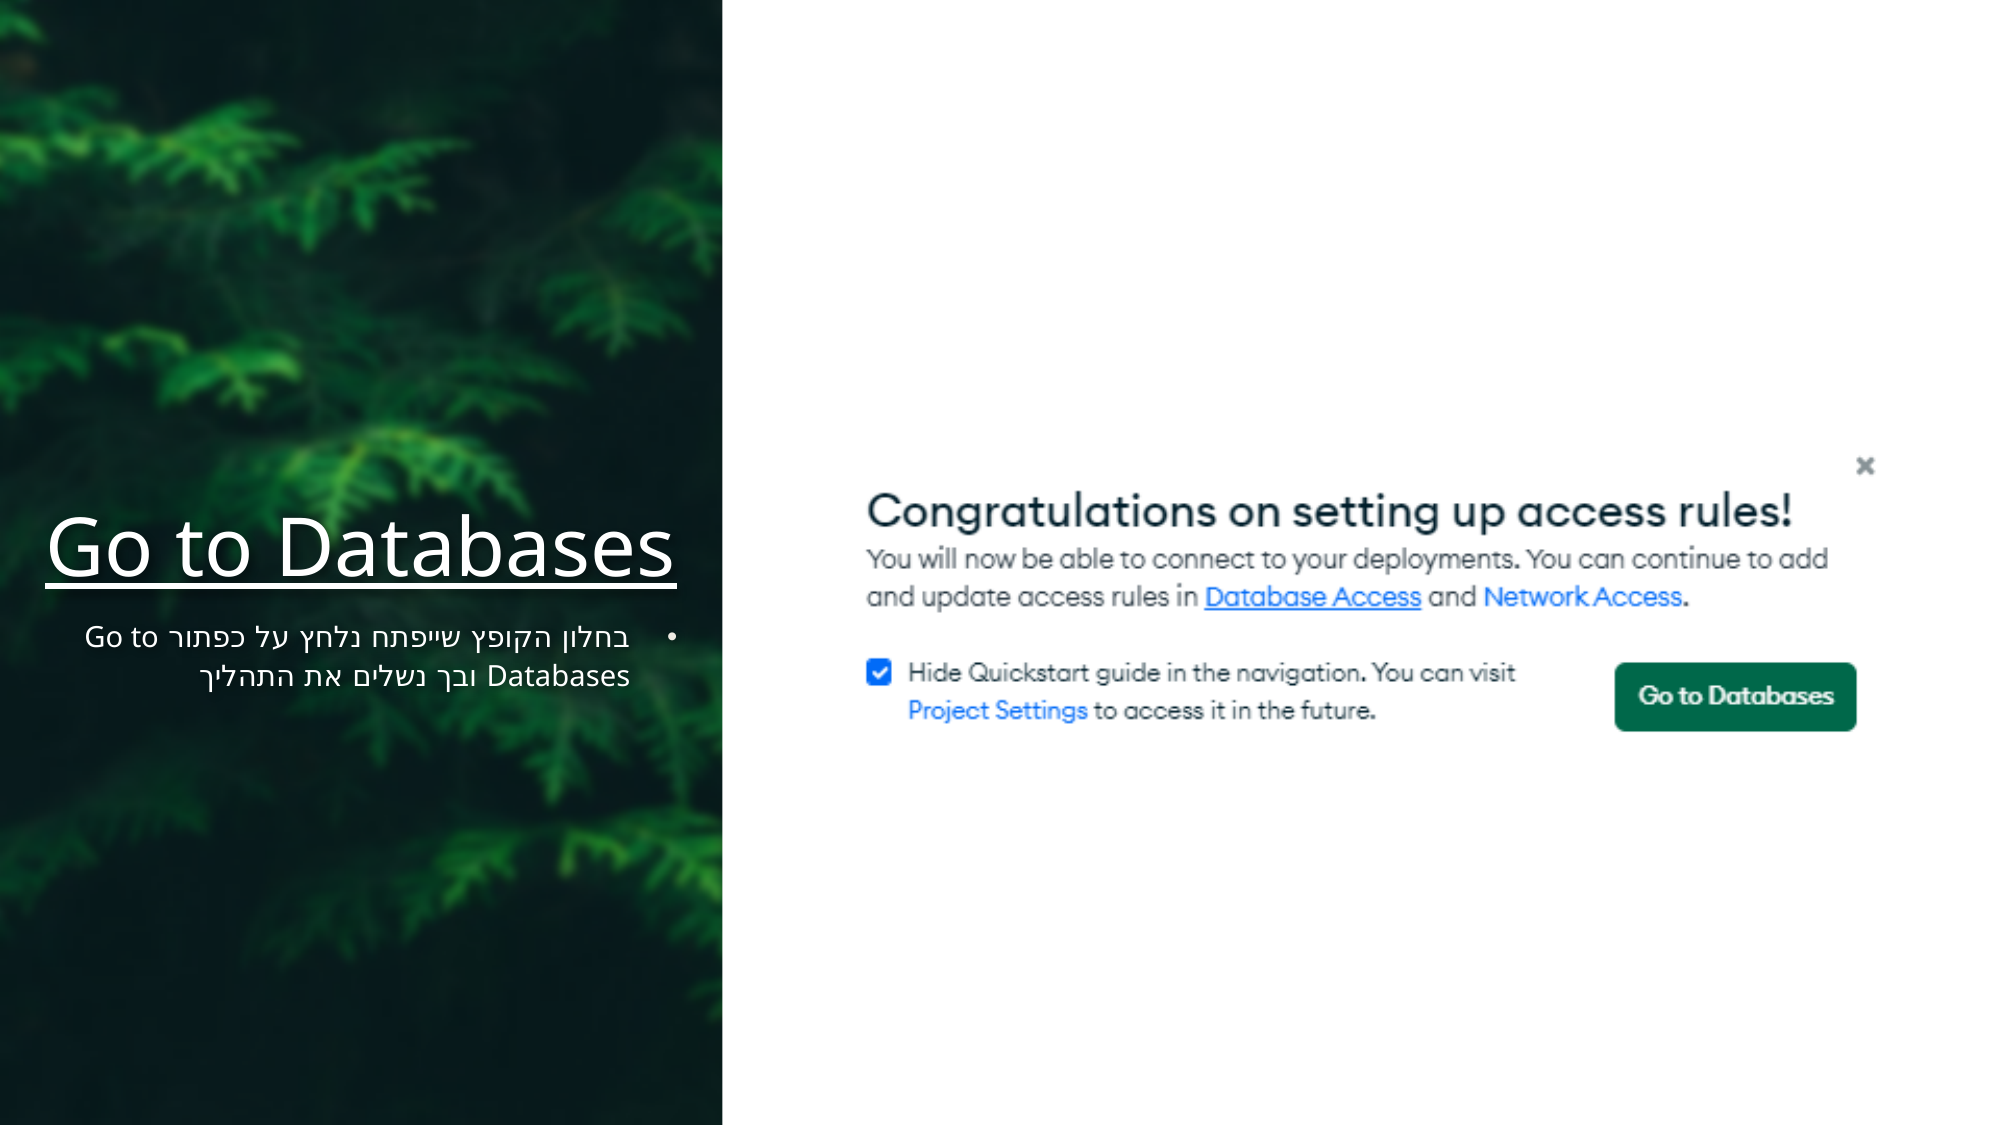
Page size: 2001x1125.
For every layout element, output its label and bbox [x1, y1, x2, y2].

picture [829, 446, 1903, 779]
picture [0, 0, 723, 1125]
